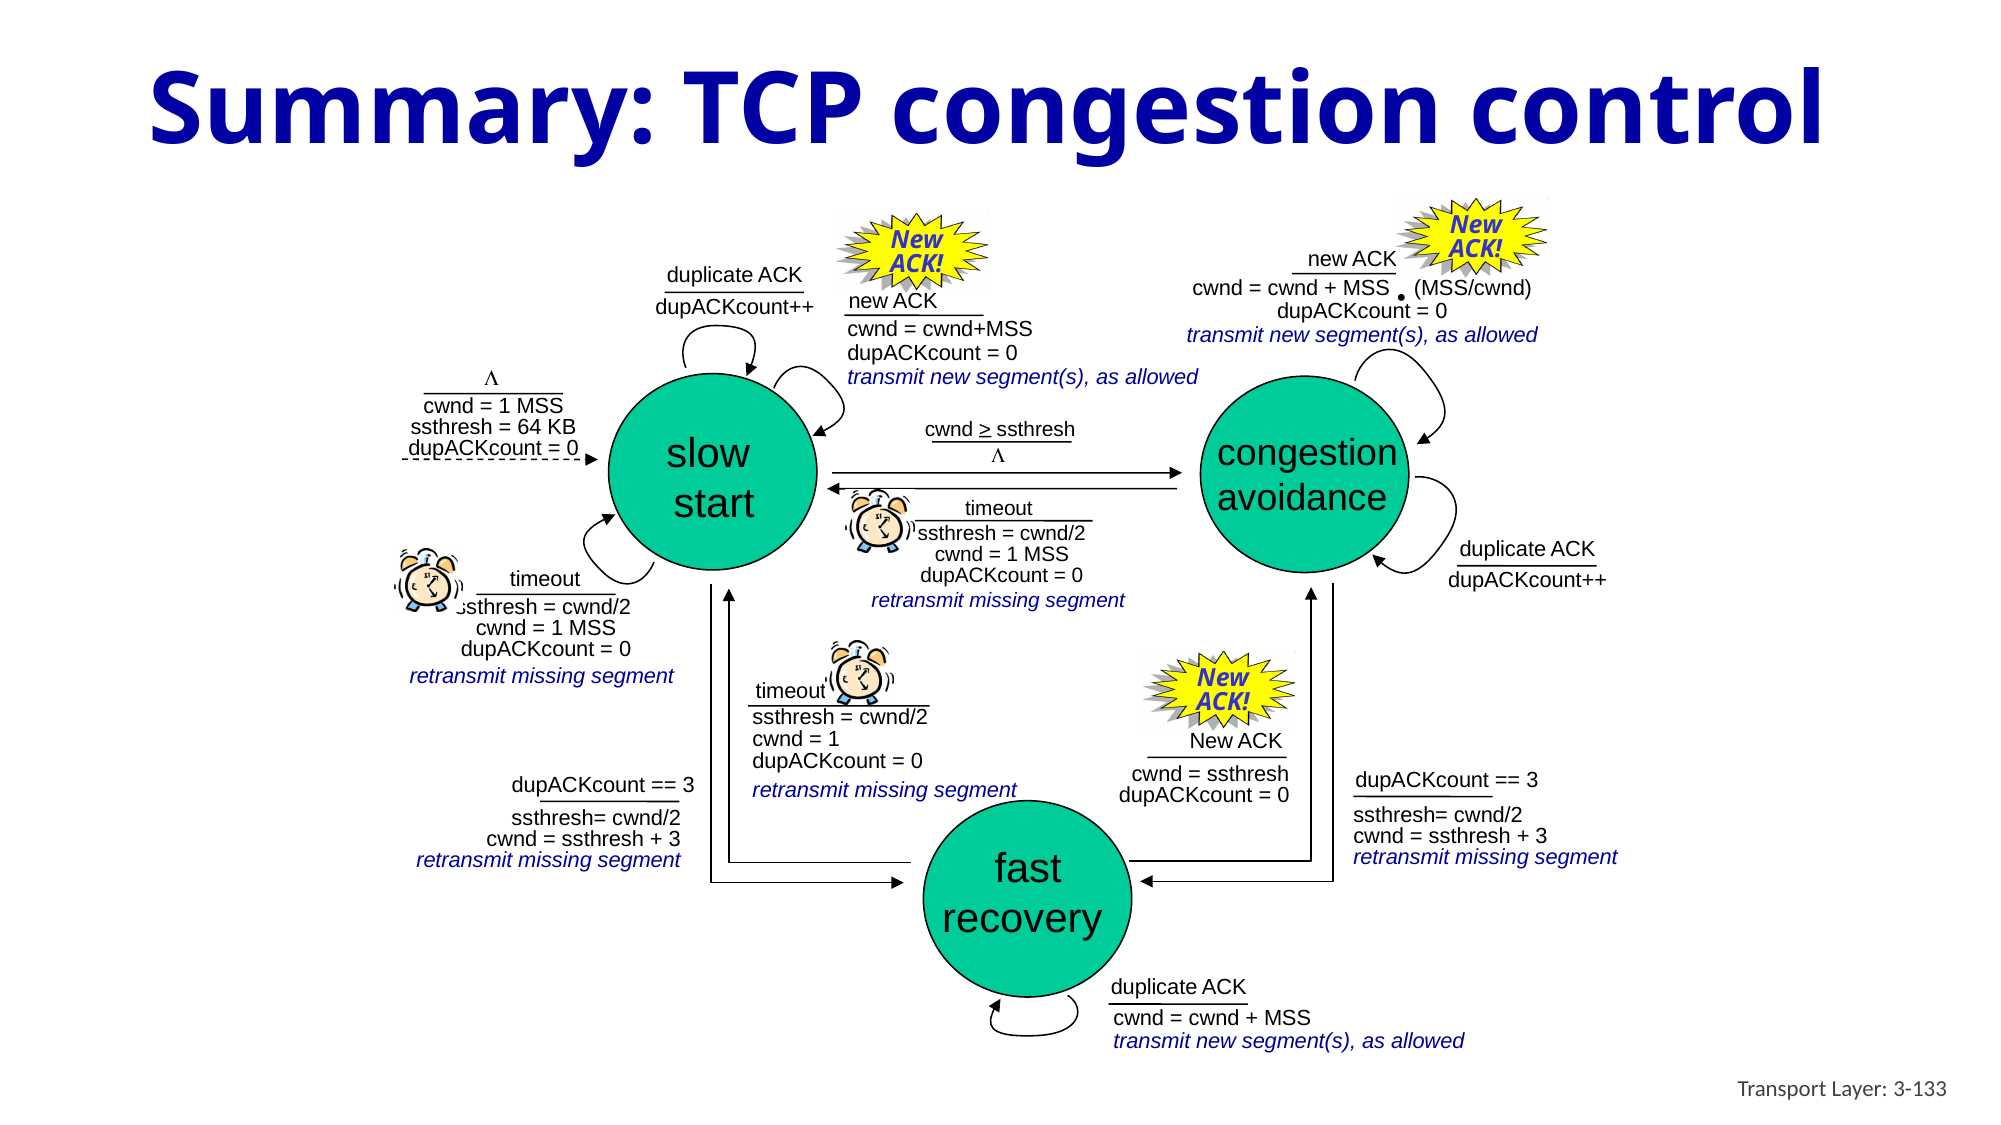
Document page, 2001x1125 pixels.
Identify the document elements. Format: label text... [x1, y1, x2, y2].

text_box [398, 705, 1044, 909]
title Summary: TCP congestion control [133, 38, 2000, 185]
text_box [391, 253, 836, 698]
slide_number Transport Layer: 3-133 [1512, 1056, 1963, 1117]
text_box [836, 198, 1548, 731]
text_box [1548, 234, 1625, 582]
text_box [1140, 582, 1637, 906]
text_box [1101, 731, 1312, 865]
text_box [923, 800, 1485, 1090]
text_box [394, 489, 836, 705]
